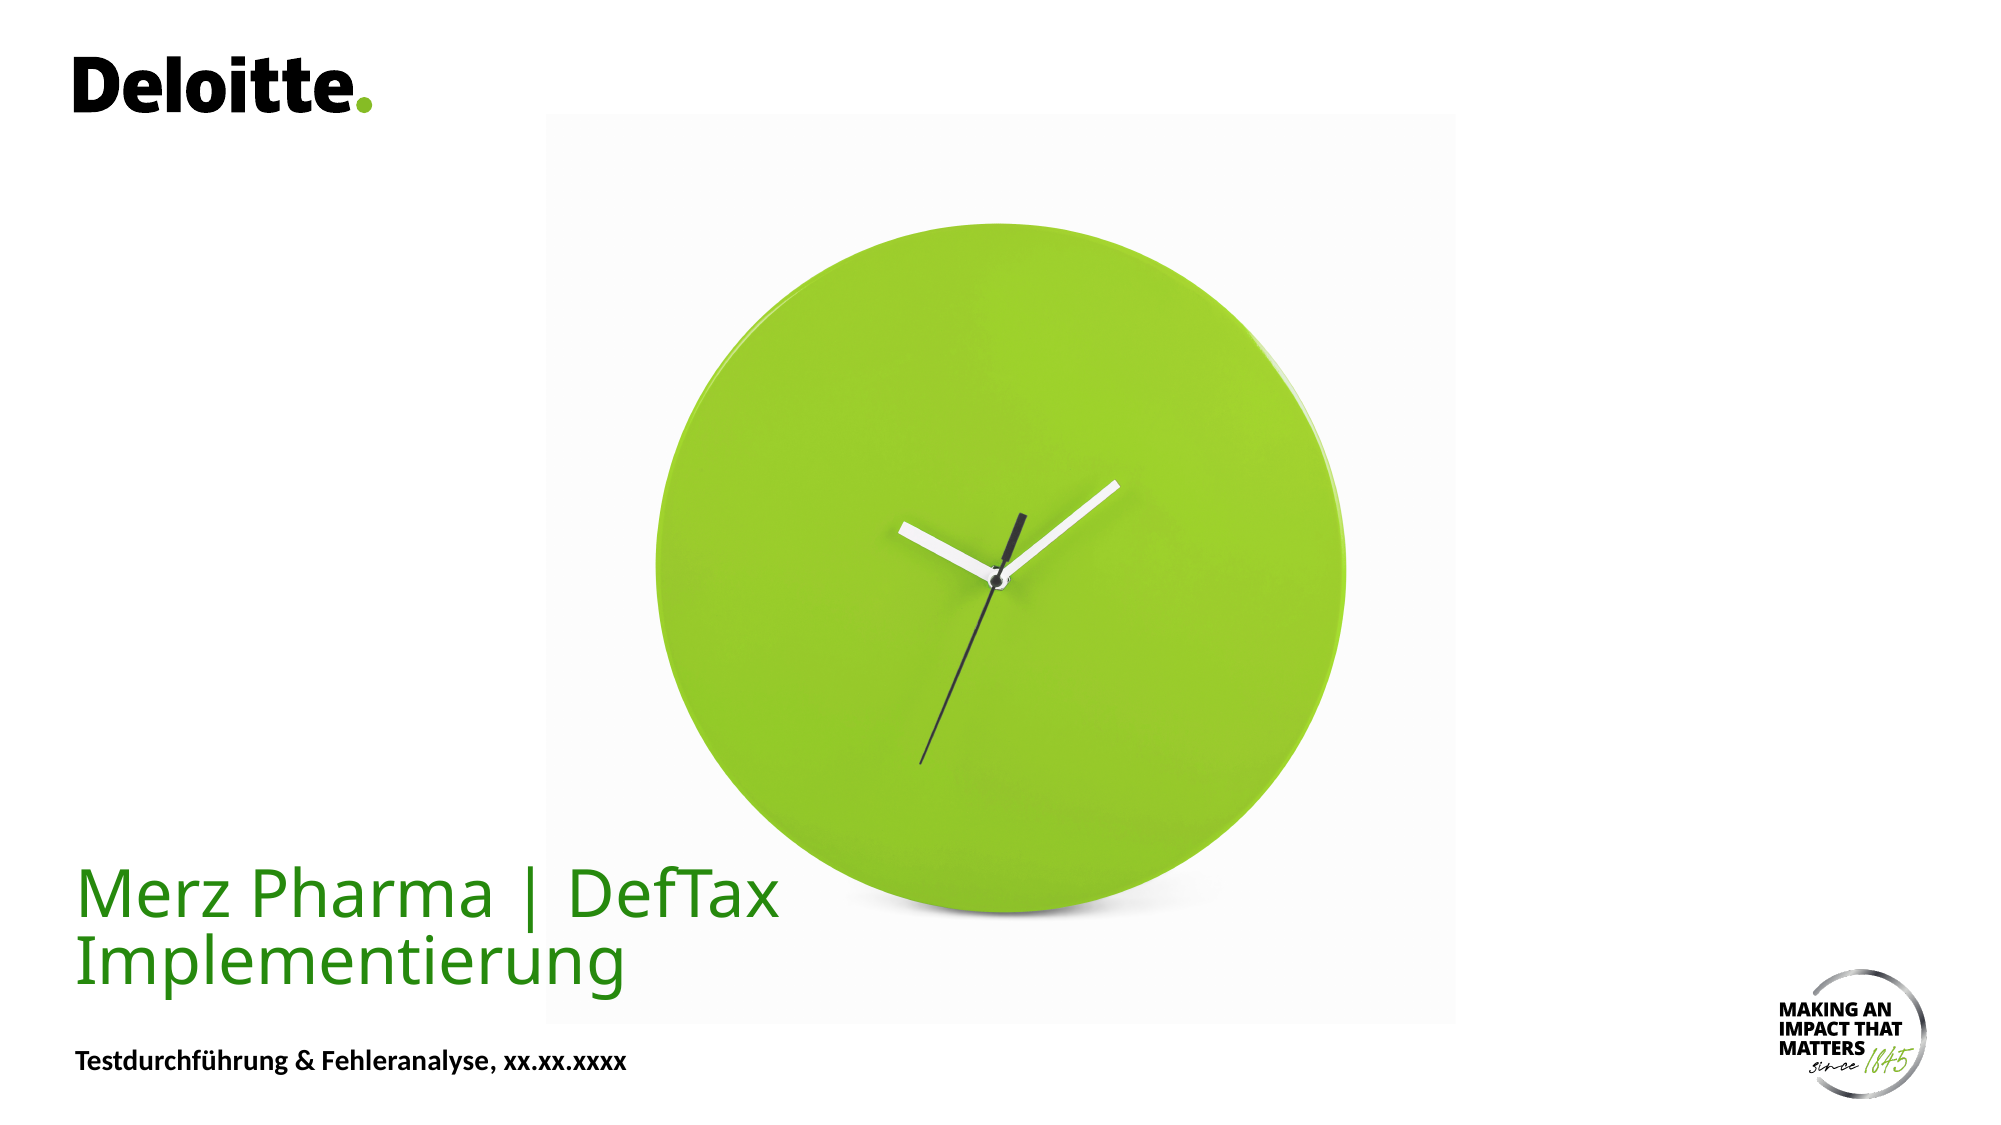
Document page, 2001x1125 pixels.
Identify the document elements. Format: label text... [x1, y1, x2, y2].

title Merz Pharma | DefTax Implementierung [75, 850, 540, 998]
list Testdurchführung & Fehleranalyse, xx.xx.xxxx [75, 1044, 812, 1074]
picture [1754, 935, 1952, 1125]
picture [545, 114, 1456, 1025]
